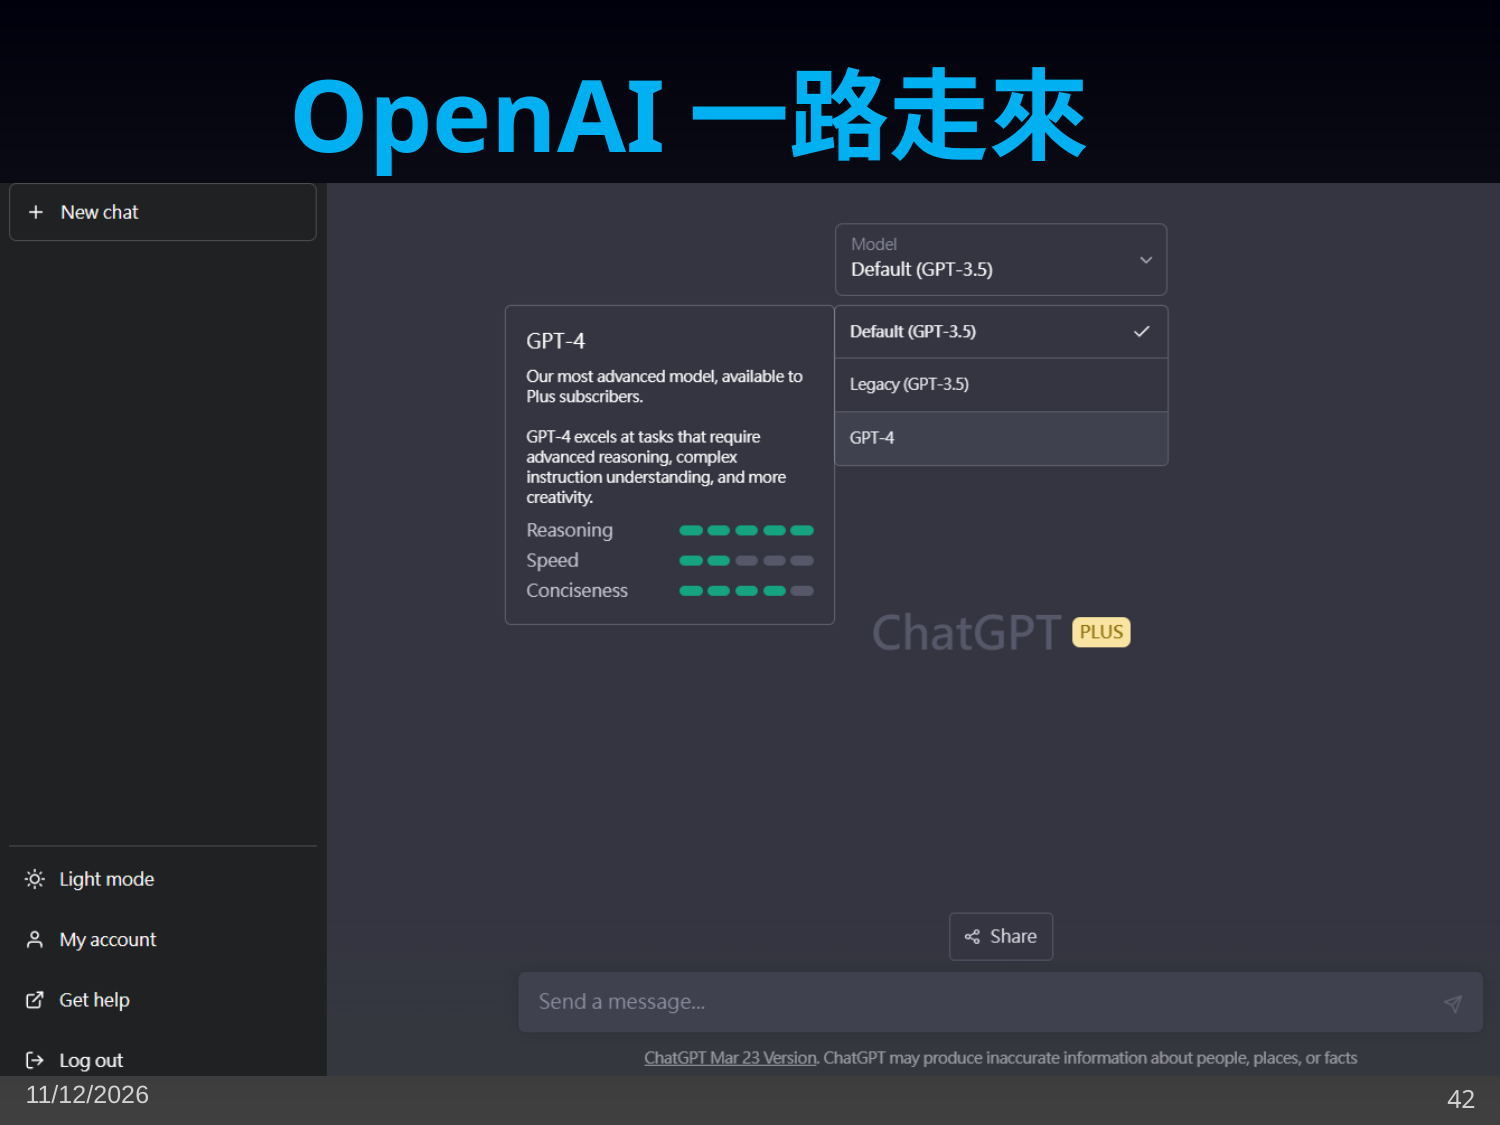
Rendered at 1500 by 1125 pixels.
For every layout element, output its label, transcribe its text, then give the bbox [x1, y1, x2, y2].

slide_number 42 [1340, 1093, 1491, 1117]
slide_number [10, 1093, 411, 1117]
text_box OpenAI一路走來 [274, 24, 1313, 182]
picture [0, 183, 1500, 1077]
